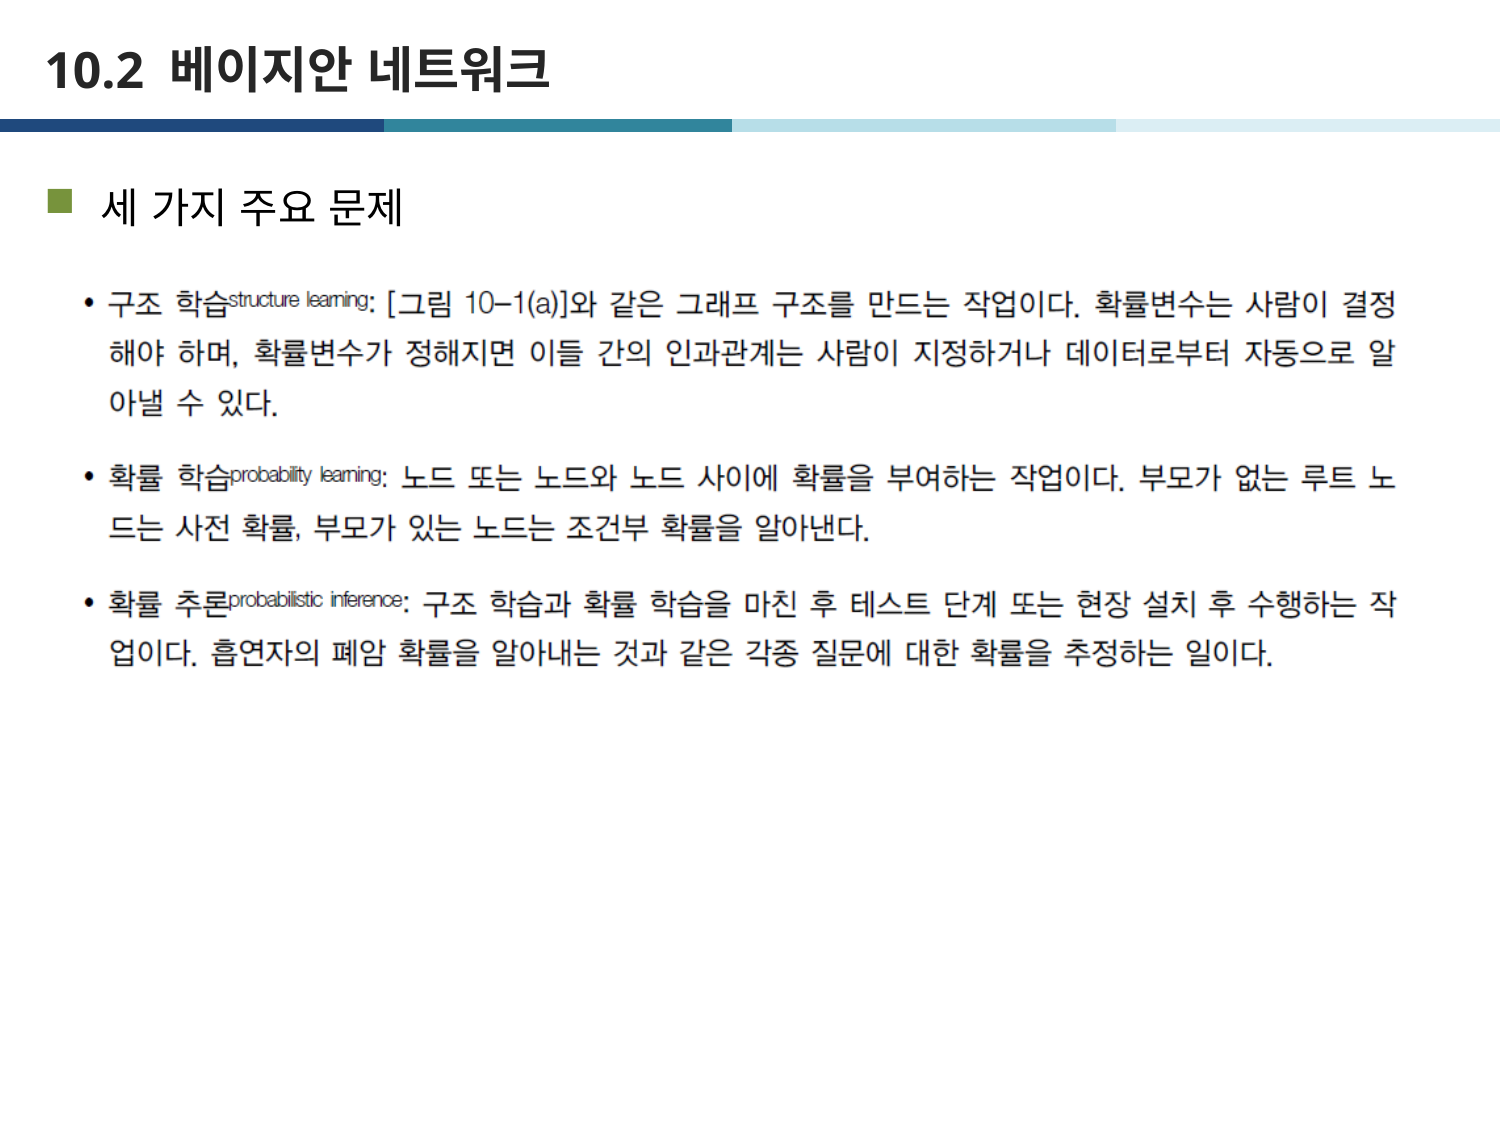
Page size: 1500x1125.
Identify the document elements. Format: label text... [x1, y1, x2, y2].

title 10.2 베이지안 네트워크 [29, 23, 1448, 114]
list 세 가지 주요 문제 [29, 148, 1471, 1083]
picture [76, 278, 1408, 678]
